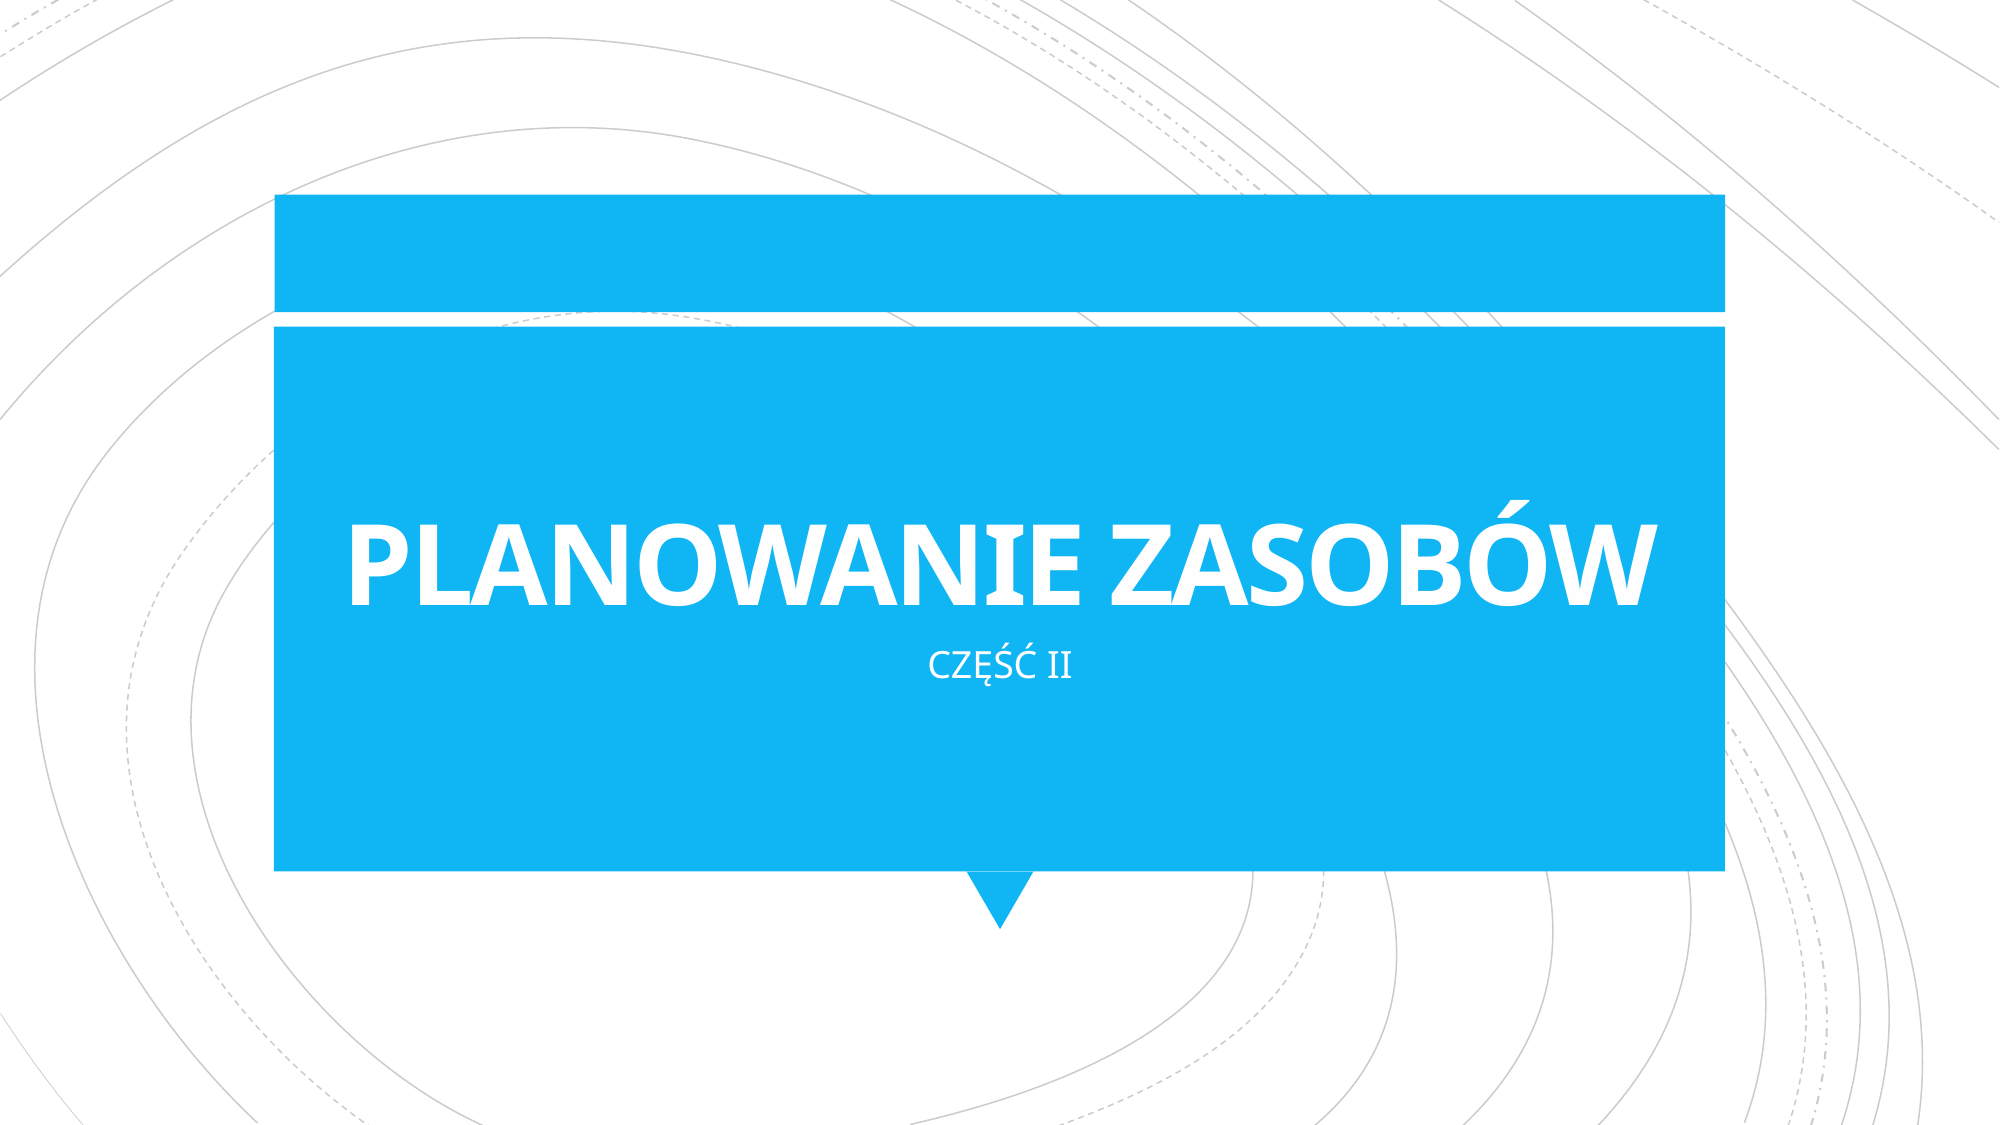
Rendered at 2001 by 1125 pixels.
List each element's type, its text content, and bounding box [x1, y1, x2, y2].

subtitle CZĘŚĆ II [288, 640, 1712, 858]
title PLANOWANIE ZASOBÓW [288, 340, 1713, 628]
